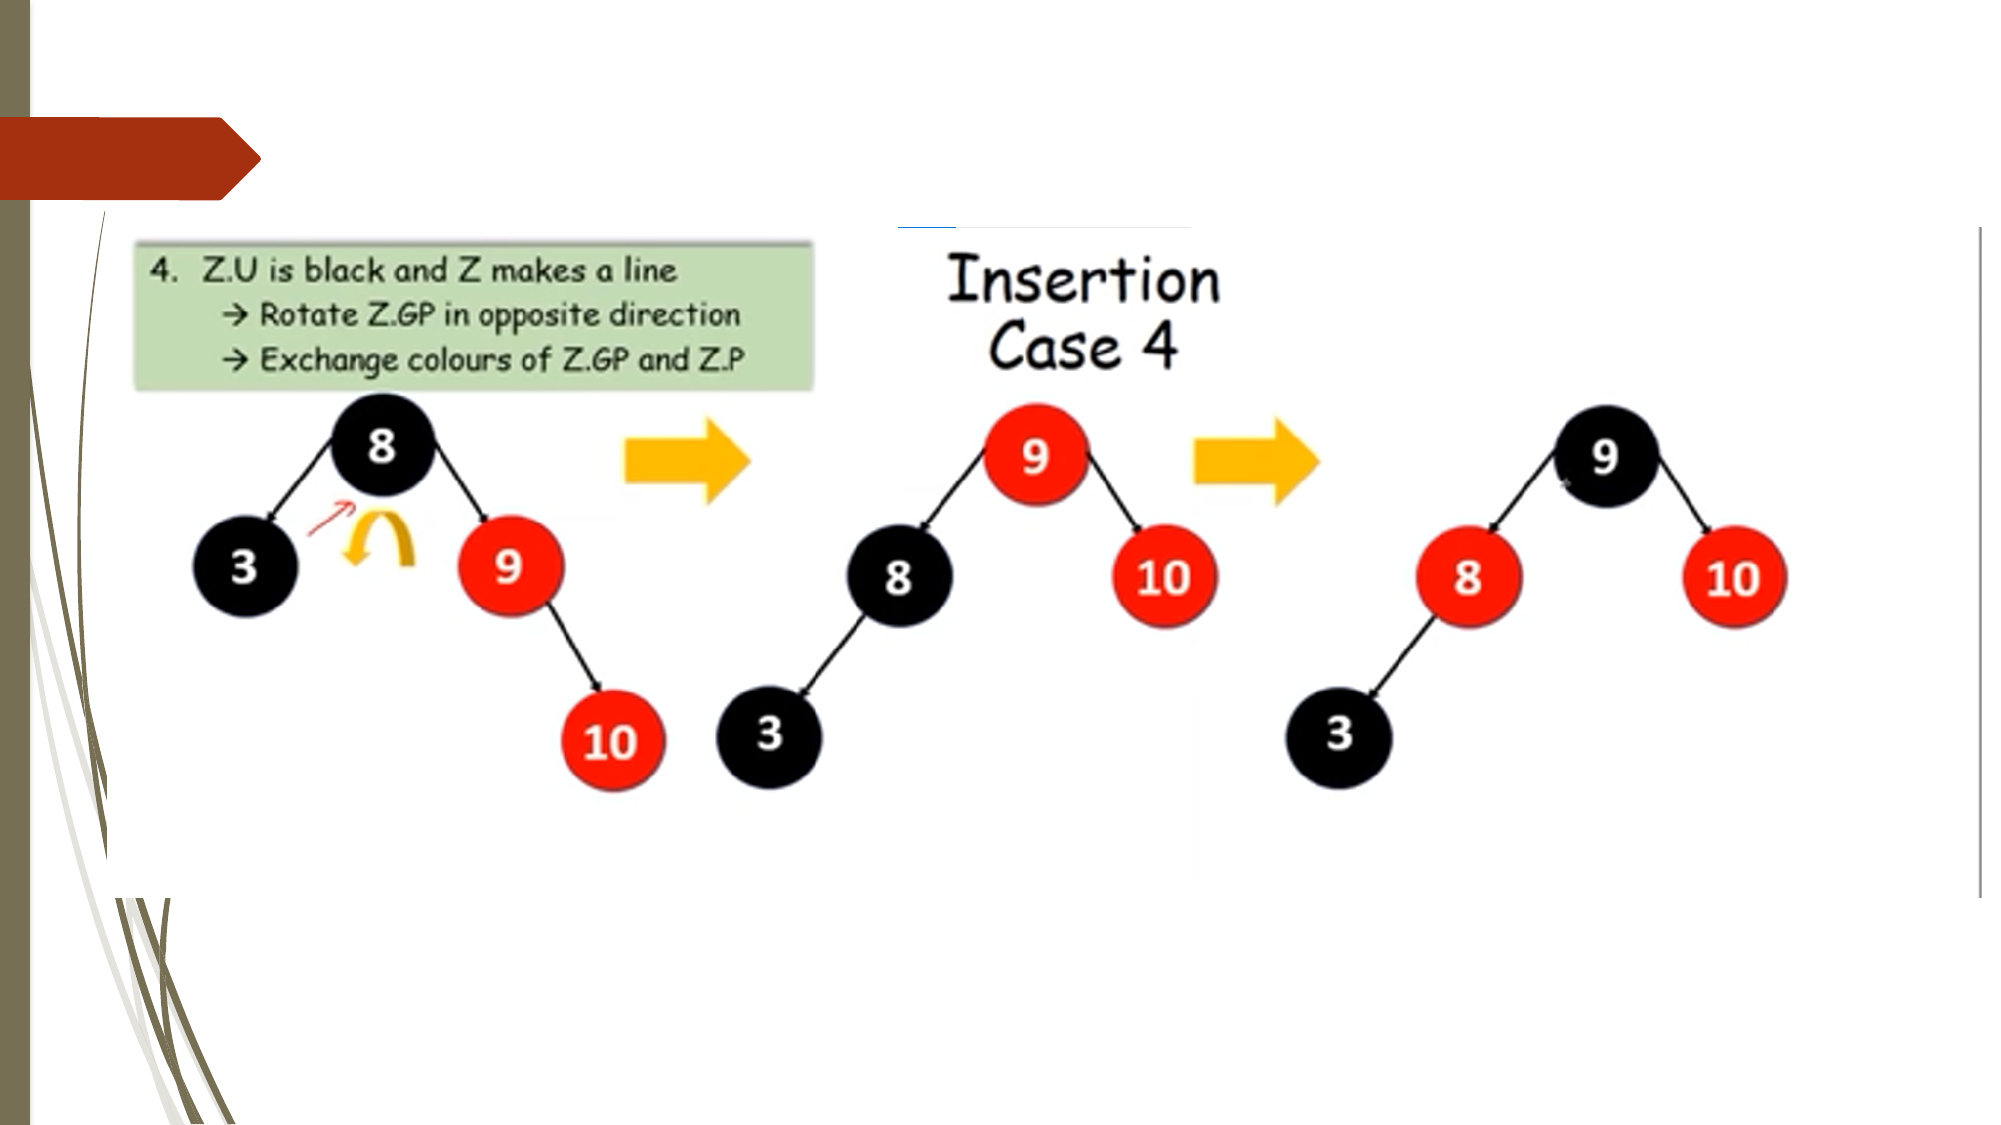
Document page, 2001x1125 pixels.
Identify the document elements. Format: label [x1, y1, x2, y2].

picture [106, 227, 1982, 898]
